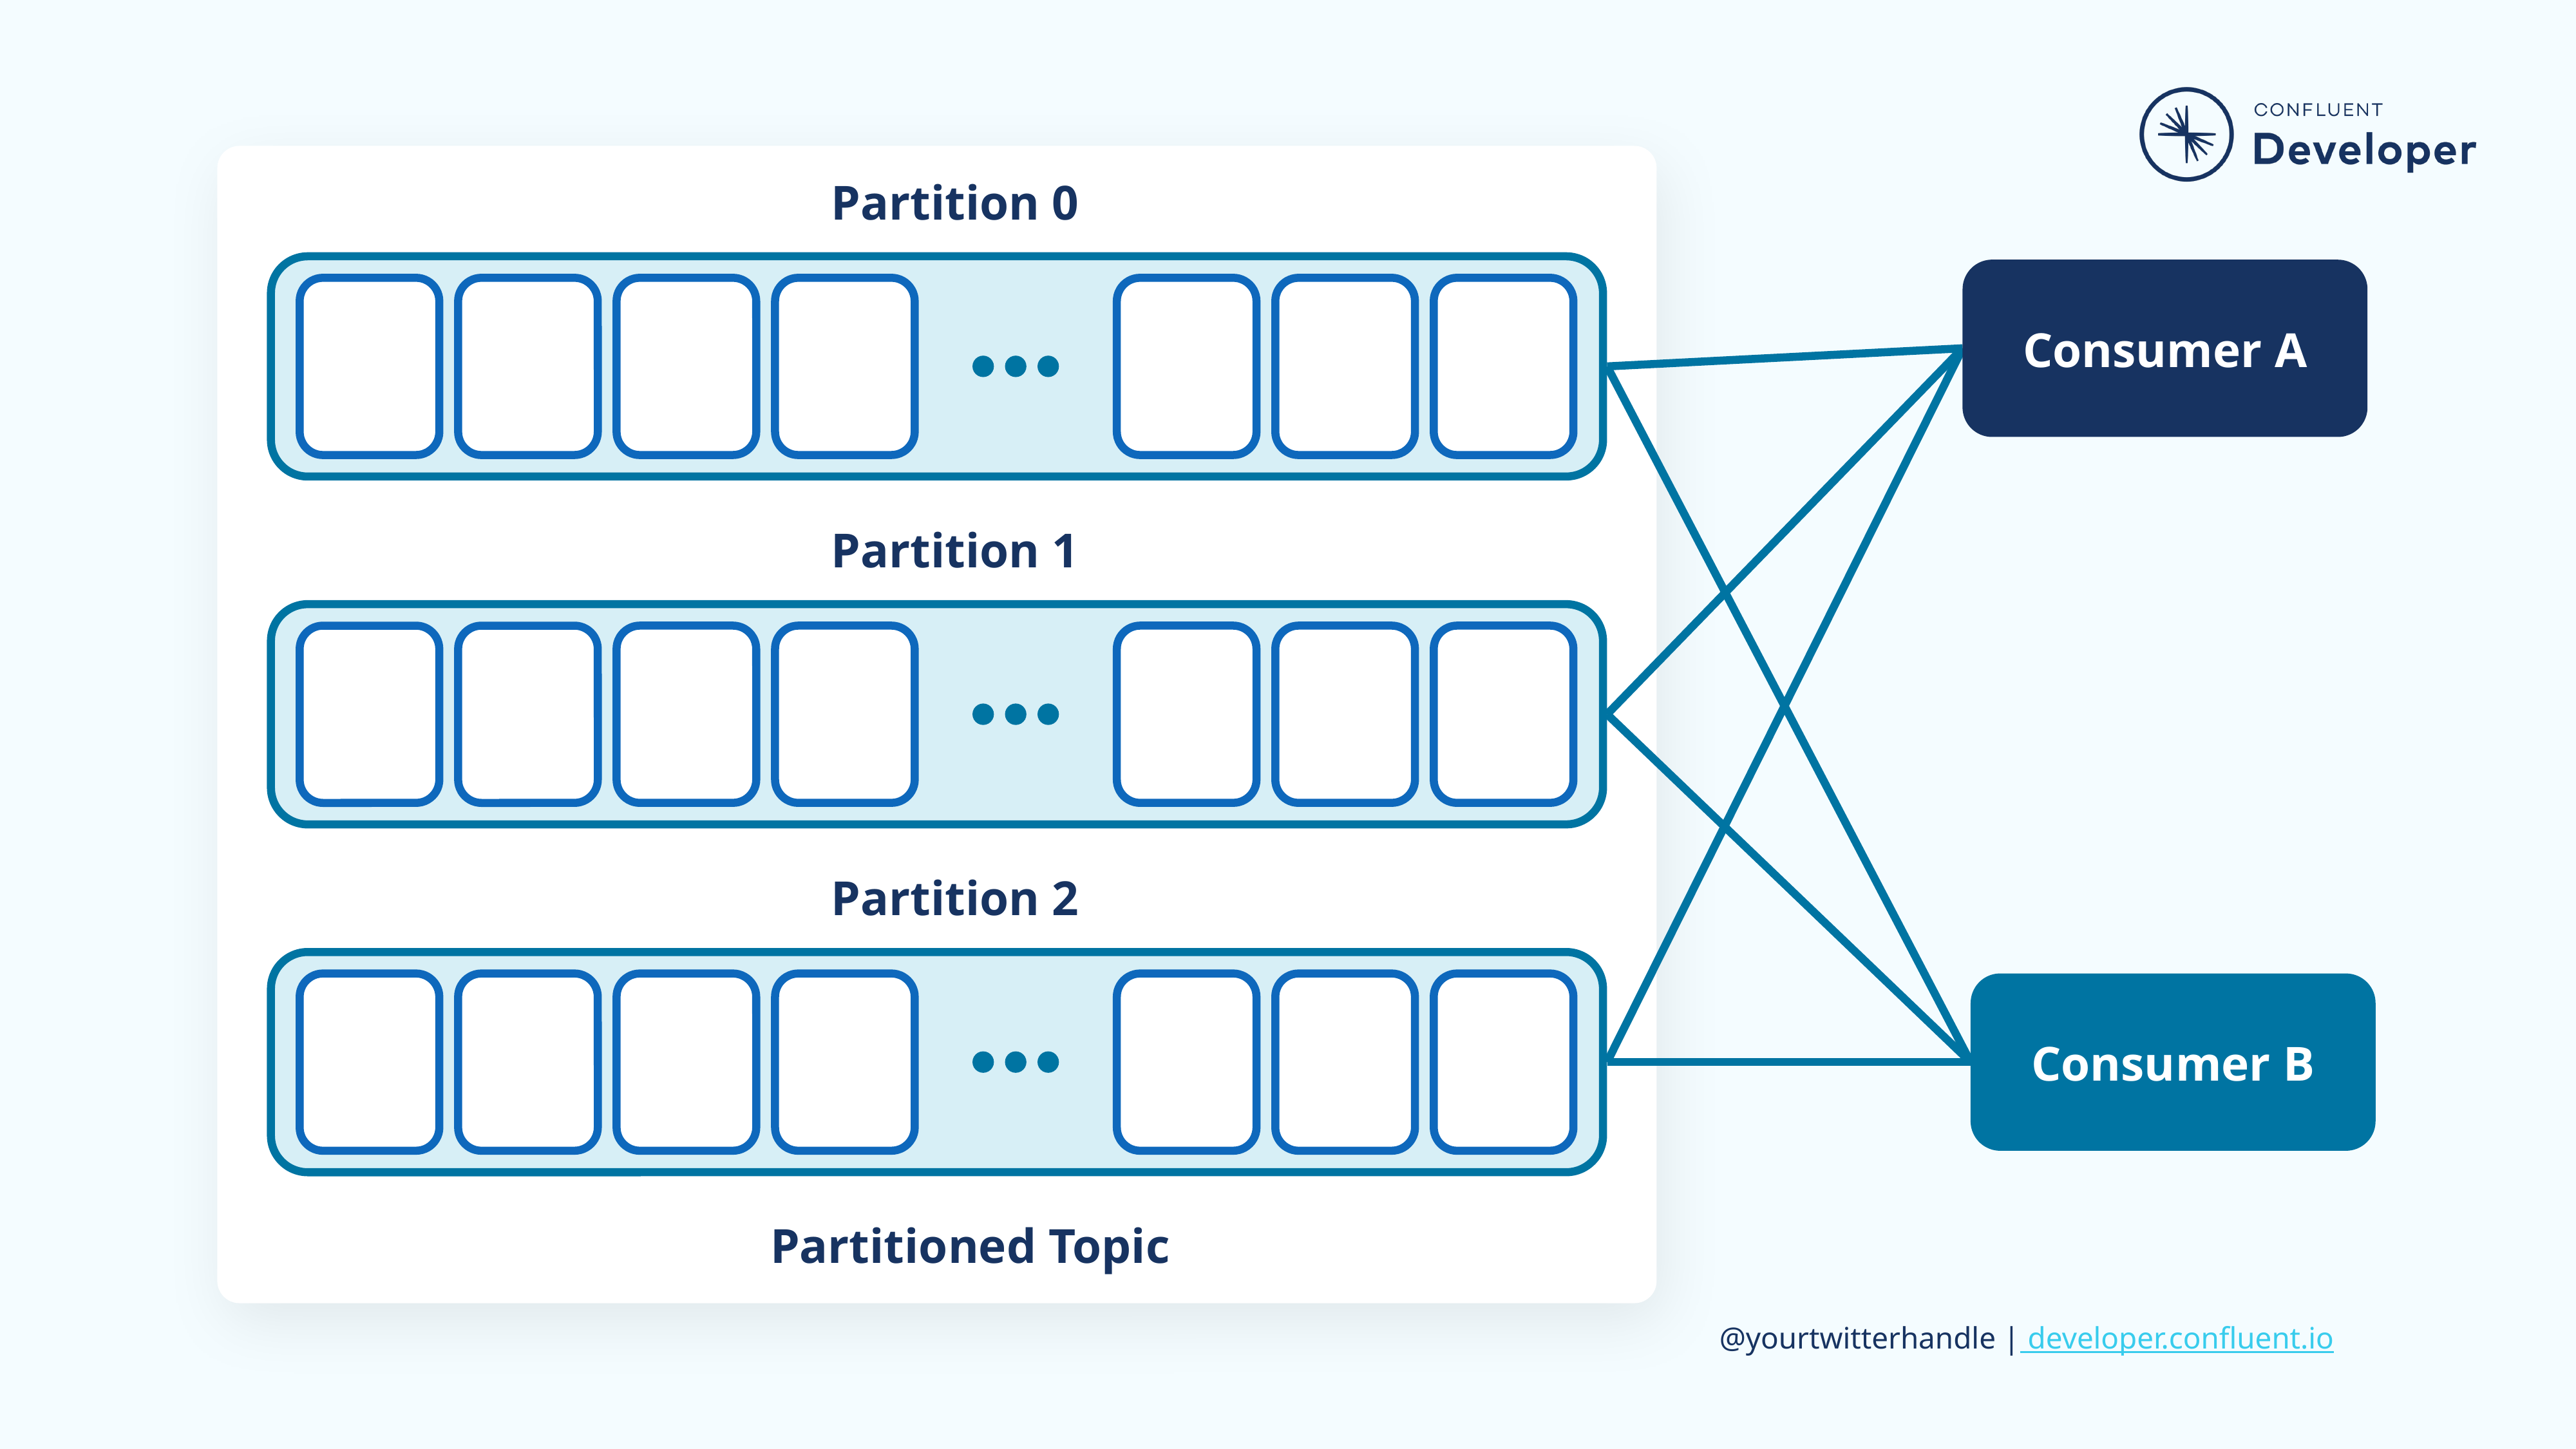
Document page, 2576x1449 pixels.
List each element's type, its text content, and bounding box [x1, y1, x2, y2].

text_box [616, 973, 757, 1151]
text_box [1005, 1051, 1027, 1073]
text_box [217, 146, 1657, 1303]
text_box [972, 355, 994, 377]
text_box [1117, 625, 1257, 803]
text_box [1275, 973, 1416, 1151]
text_box [270, 256, 1604, 477]
text_box [458, 973, 598, 1151]
text_box [972, 1051, 994, 1073]
text_box [775, 278, 915, 455]
text_box [1434, 973, 1574, 1151]
text_box [1117, 973, 1257, 1151]
text_box Consumer B [1970, 973, 2376, 1151]
text_box [775, 625, 915, 803]
text_box [270, 952, 1604, 1173]
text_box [1965, 366, 1971, 714]
text_box [972, 703, 994, 725]
text_box [1005, 703, 1027, 725]
text_box [1434, 278, 1574, 455]
text_box Partitioned Topic [760, 1206, 1218, 1283]
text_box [1607, 348, 1963, 1061]
picture [2107, 60, 2511, 209]
text_box [458, 625, 598, 803]
text_box [1434, 625, 1574, 803]
text_box [1037, 1051, 1059, 1073]
text_box [1037, 703, 1059, 725]
text_box [616, 625, 757, 803]
text_box [1275, 625, 1416, 803]
text_box Partition 0 [821, 163, 1117, 239]
text_box [775, 973, 915, 1151]
text_box [270, 604, 1603, 825]
text_box Partition 1 [821, 511, 1098, 587]
text_box [458, 278, 598, 455]
text_box Partition 2 [821, 858, 1098, 935]
text_box Consumer A [1962, 260, 2368, 437]
text_box [1005, 355, 1027, 377]
text_box [299, 278, 440, 455]
text_box [1037, 355, 1059, 377]
text_box [299, 973, 440, 1151]
text_box [299, 625, 440, 803]
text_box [1965, 714, 1971, 1061]
text_box [1275, 278, 1416, 455]
text_box [616, 278, 757, 455]
text_box [1117, 278, 1257, 455]
